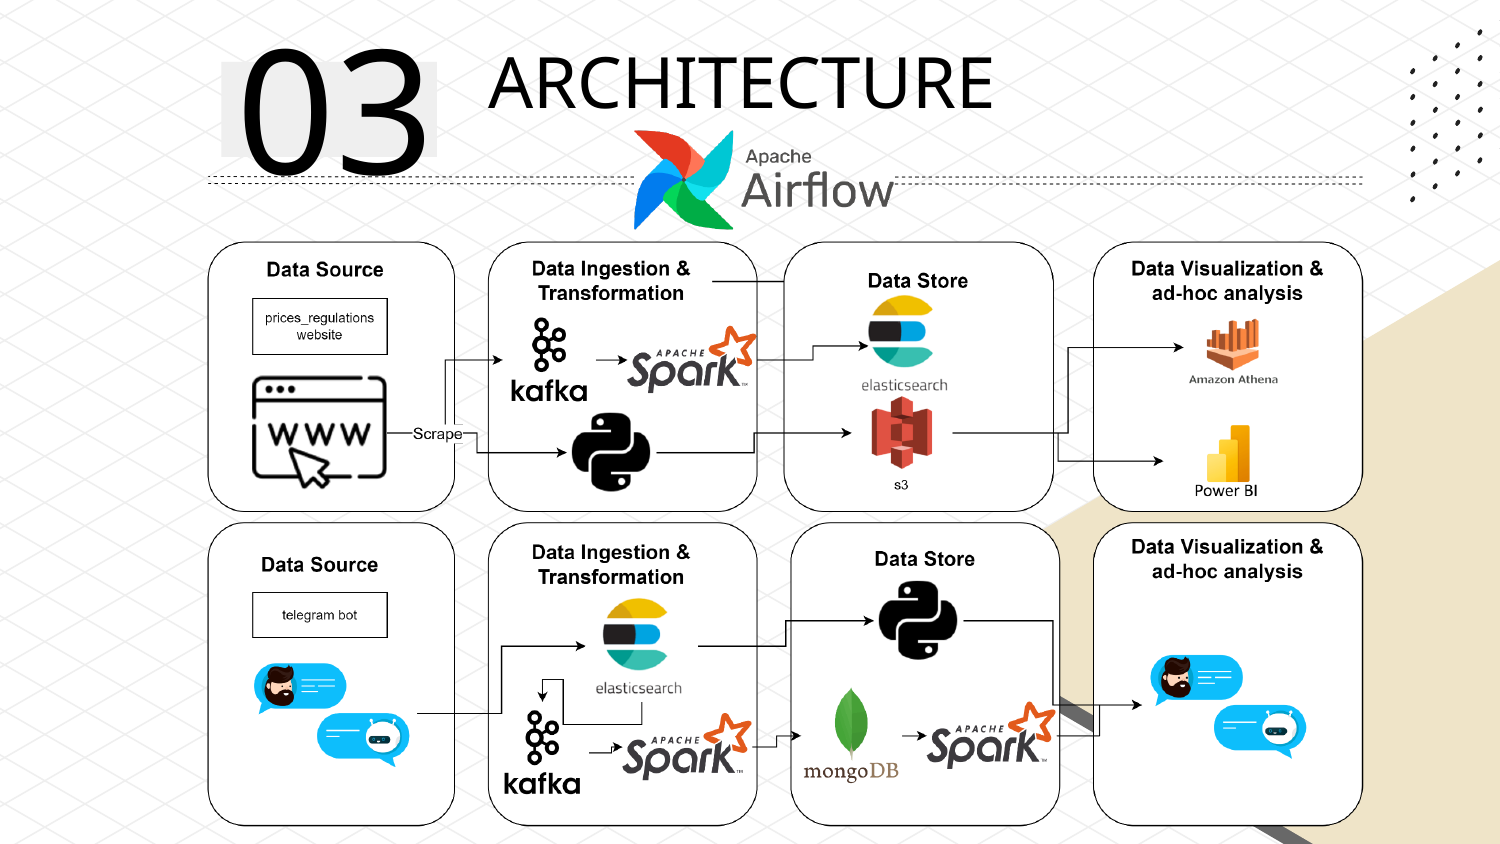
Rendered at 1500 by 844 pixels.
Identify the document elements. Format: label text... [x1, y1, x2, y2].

title 03 [221, 26, 474, 116]
title ARCHITECTURE [473, 18, 1133, 116]
picture [195, 118, 1374, 837]
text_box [1409, 15, 1500, 203]
